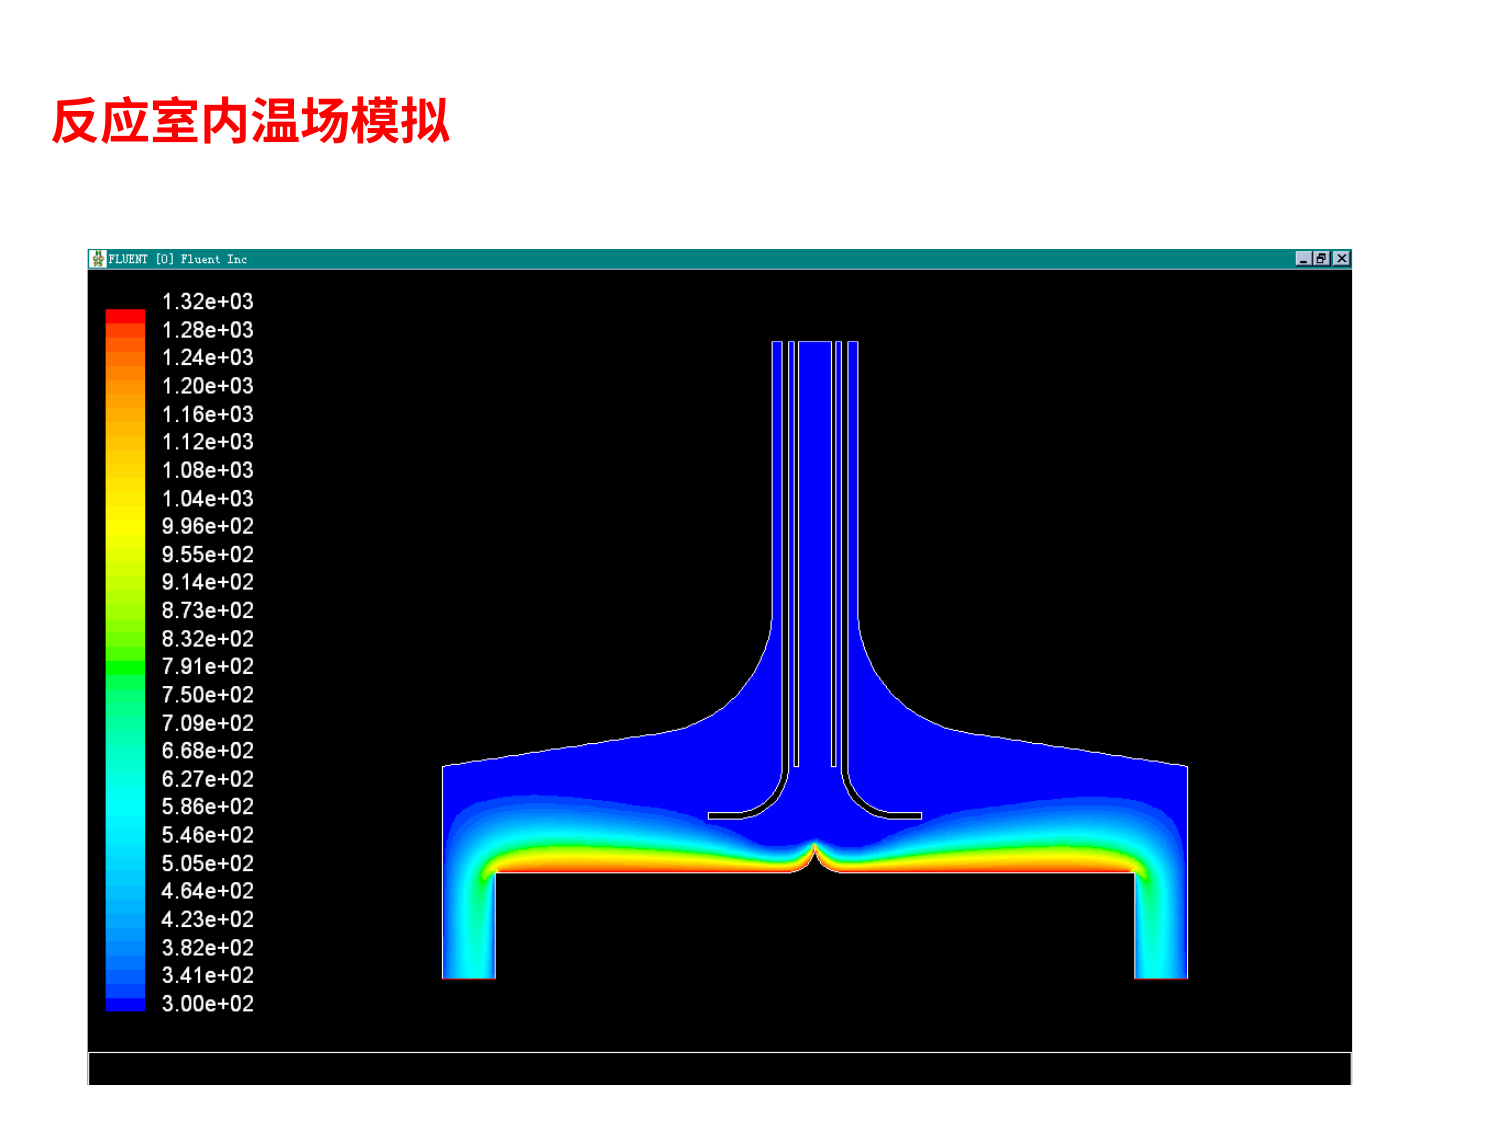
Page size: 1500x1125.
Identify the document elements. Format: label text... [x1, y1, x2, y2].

slide_number [1059, 1042, 1397, 1103]
text_box 反应室内温场模拟 [35, 81, 961, 158]
picture [87, 249, 1353, 1085]
